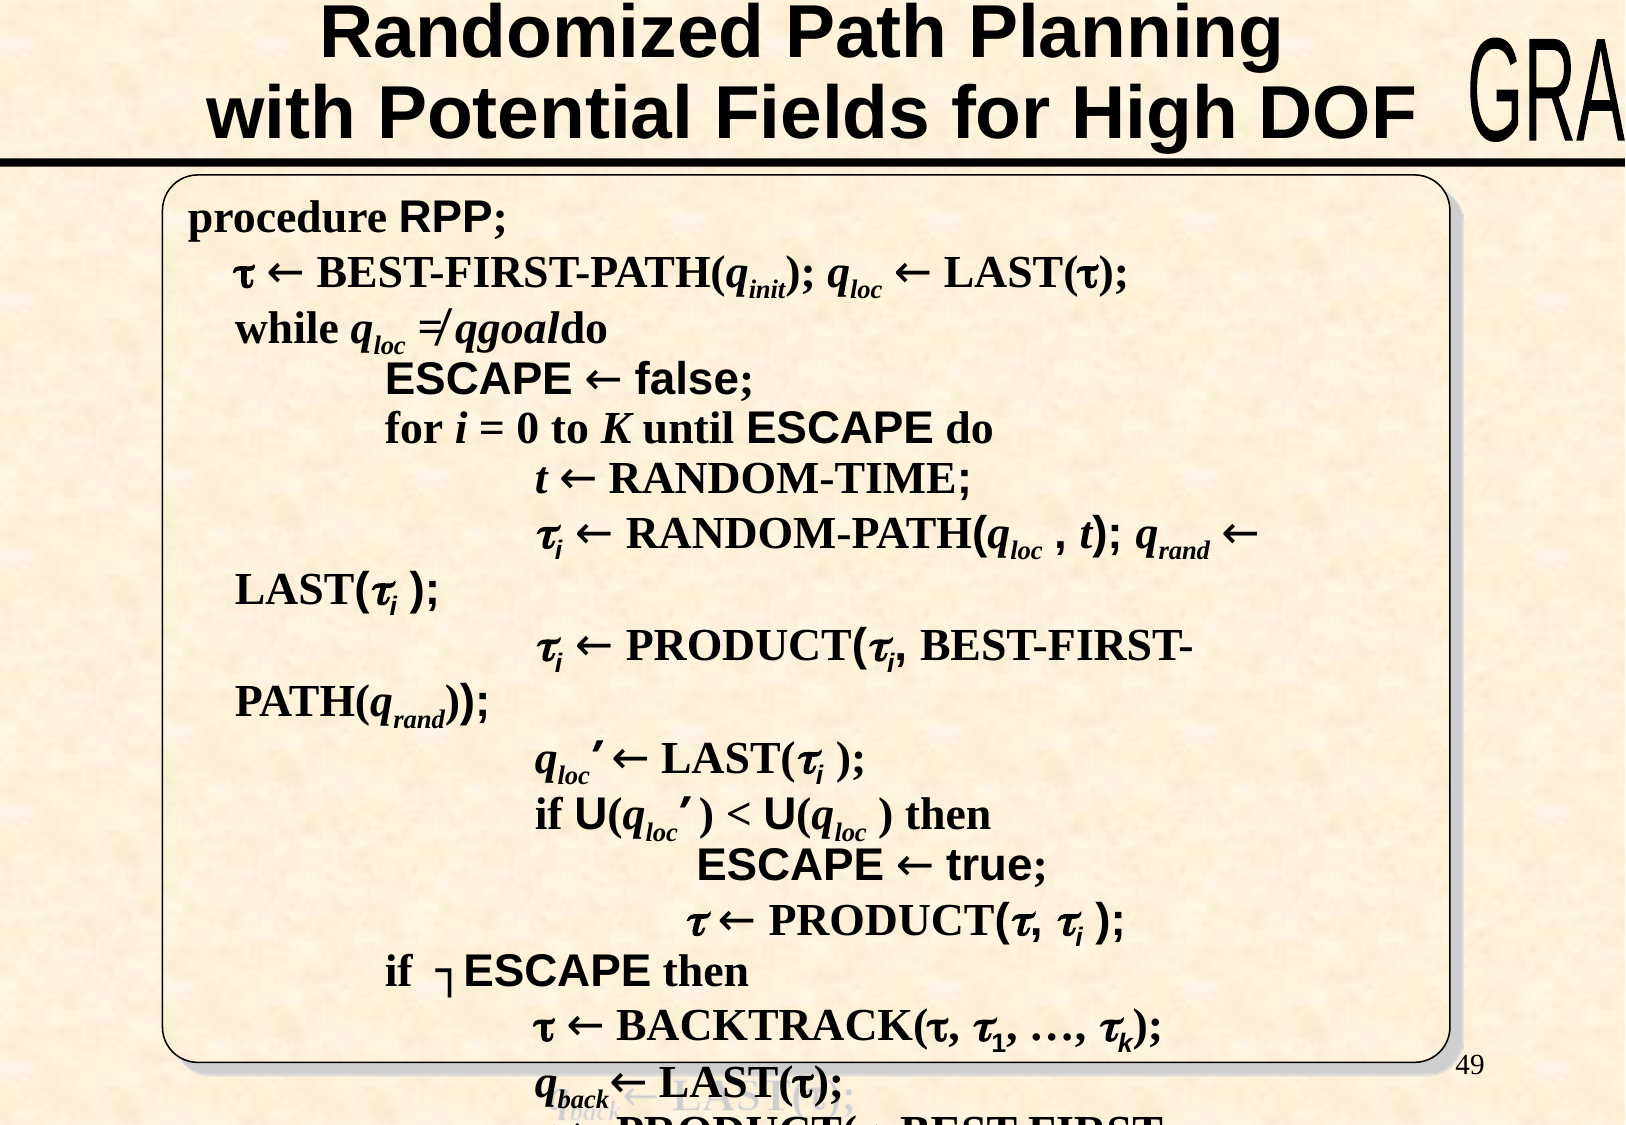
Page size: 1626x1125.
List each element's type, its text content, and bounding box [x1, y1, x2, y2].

picture [0, 0, 1626, 1125]
title Randomized Path Planning with Potential Fields for High DOF [137, 12, 1488, 163]
slide_number 49 [1162, 1025, 1500, 1100]
text_box procedure RPP; t ← BEST-FIRST-PATH(qinit); qloc ← LAST(t); while qloc ≠ qgoaldo ESCAPE ← false; for i = 0 to K until ESCAPE do t ← RANDOM-TIME; ti ← RANDOM-PATH(qloc , t); qrand ← LAST(ti ); ti ← PRODUCT(ti, BEST-FIRST-PATH(qrand)); qloc’ ← LAST(ti ); if U(qloc’ ) < U(qloc ) then ESCAPE ← true; t ← PRODUCT(t, ti ); if ┐ESCAPE then t ← BACKTRACK(t, t1, …, tk); qback← LAST(t); t ← PRODUCT(t, BEST-FIRST-PATH(qback)); qloc =LAST(t); [162, 174, 1450, 1063]
